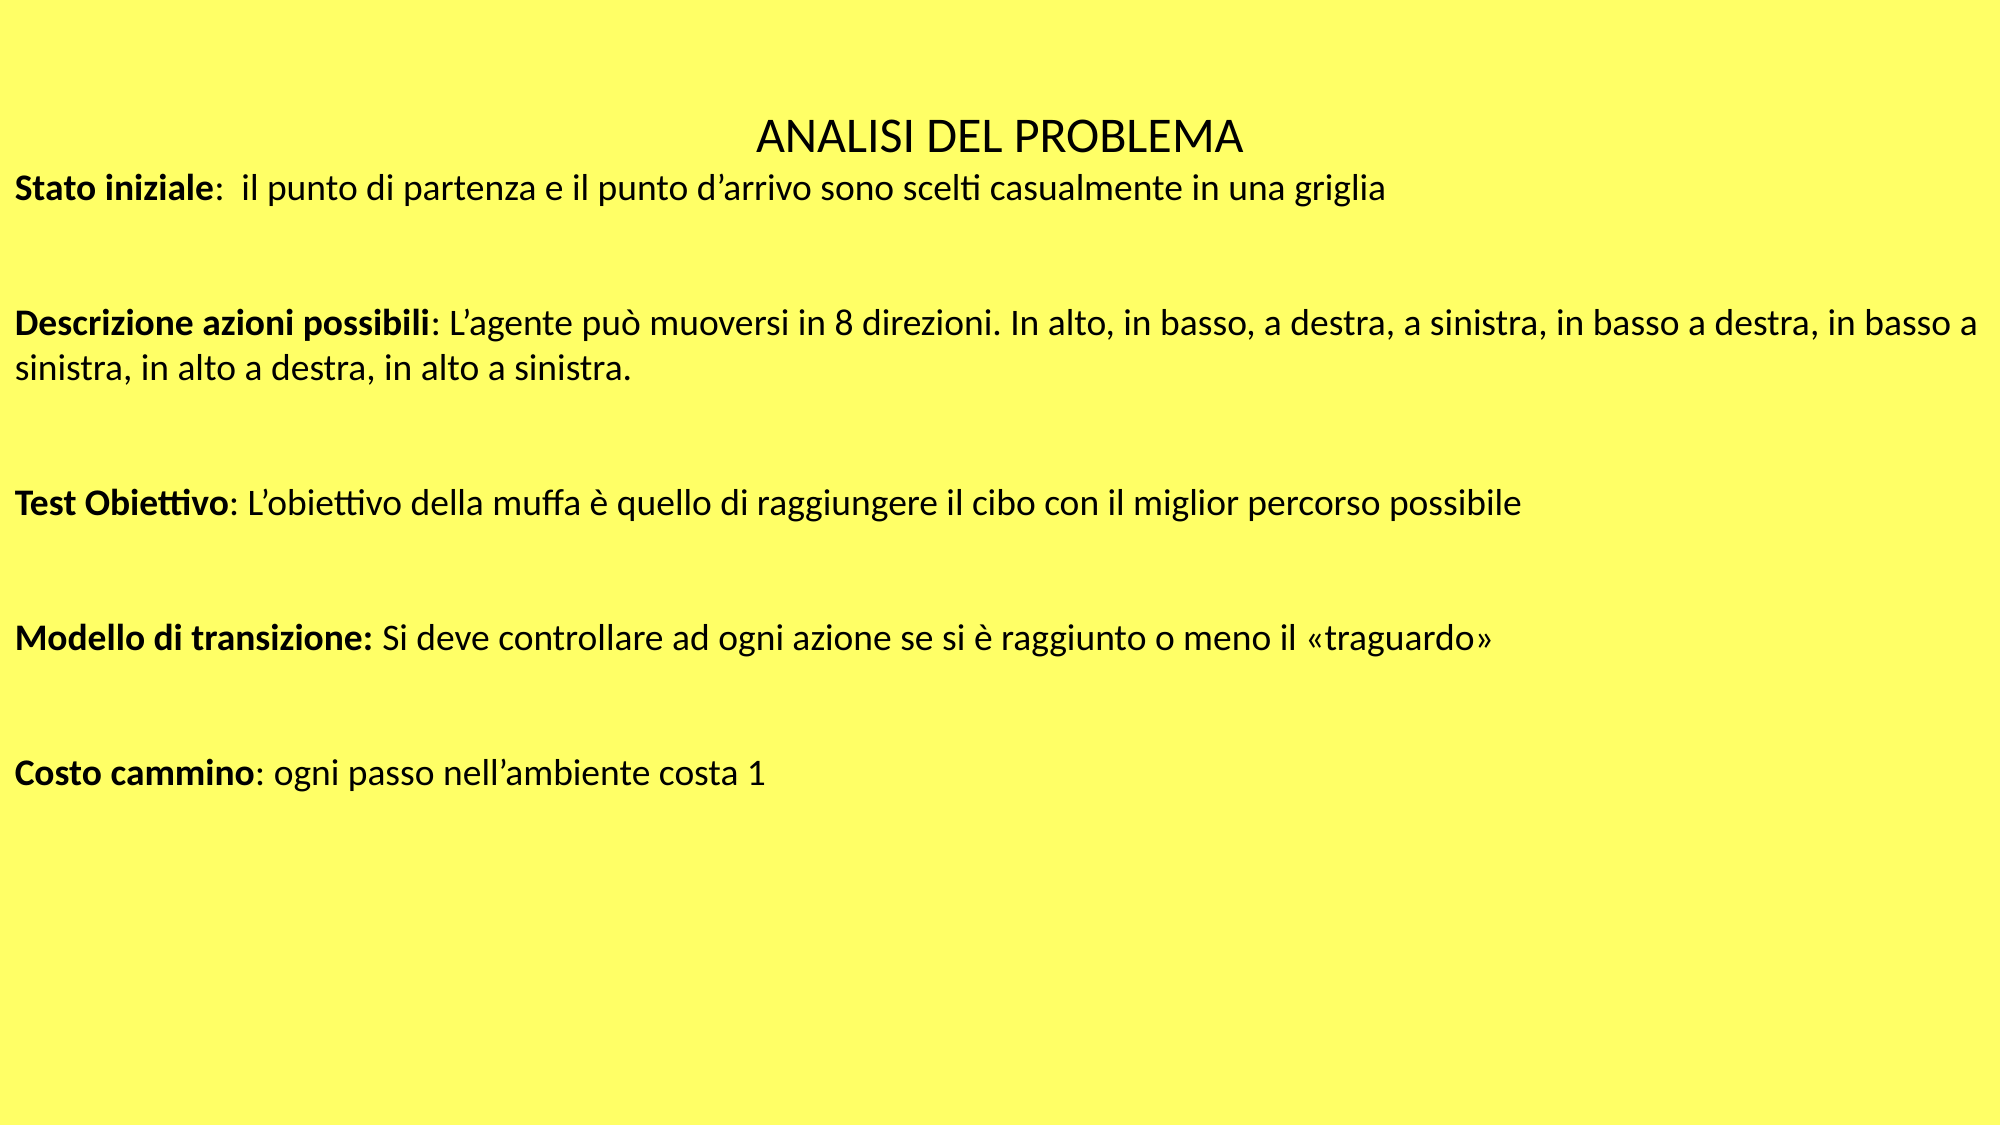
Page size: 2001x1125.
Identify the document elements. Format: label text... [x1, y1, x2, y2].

text_box ANALISI DEL PROBLEMA Stato iniziale: il punto di partenza e il punto d’arrivo sono scelti casualmente in una griglia Descrizione azioni possibili: L’agente può muoversi in 8 direzioni. In alto, in basso, a destra, a sinistra, in basso a destra, in basso a sinistra, in alto a destra, in alto a sinistra. Test Obiettivo: L’obiettivo della muffa è quello di raggiungere il cibo con il miglior percorso possibile Modello di transizione: Si deve controllare ad ogni azione se si è raggiunto o meno il «traguardo» Costo cammino: ogni passo nell’ambiente costa 1 [0, 95, 2000, 891]
